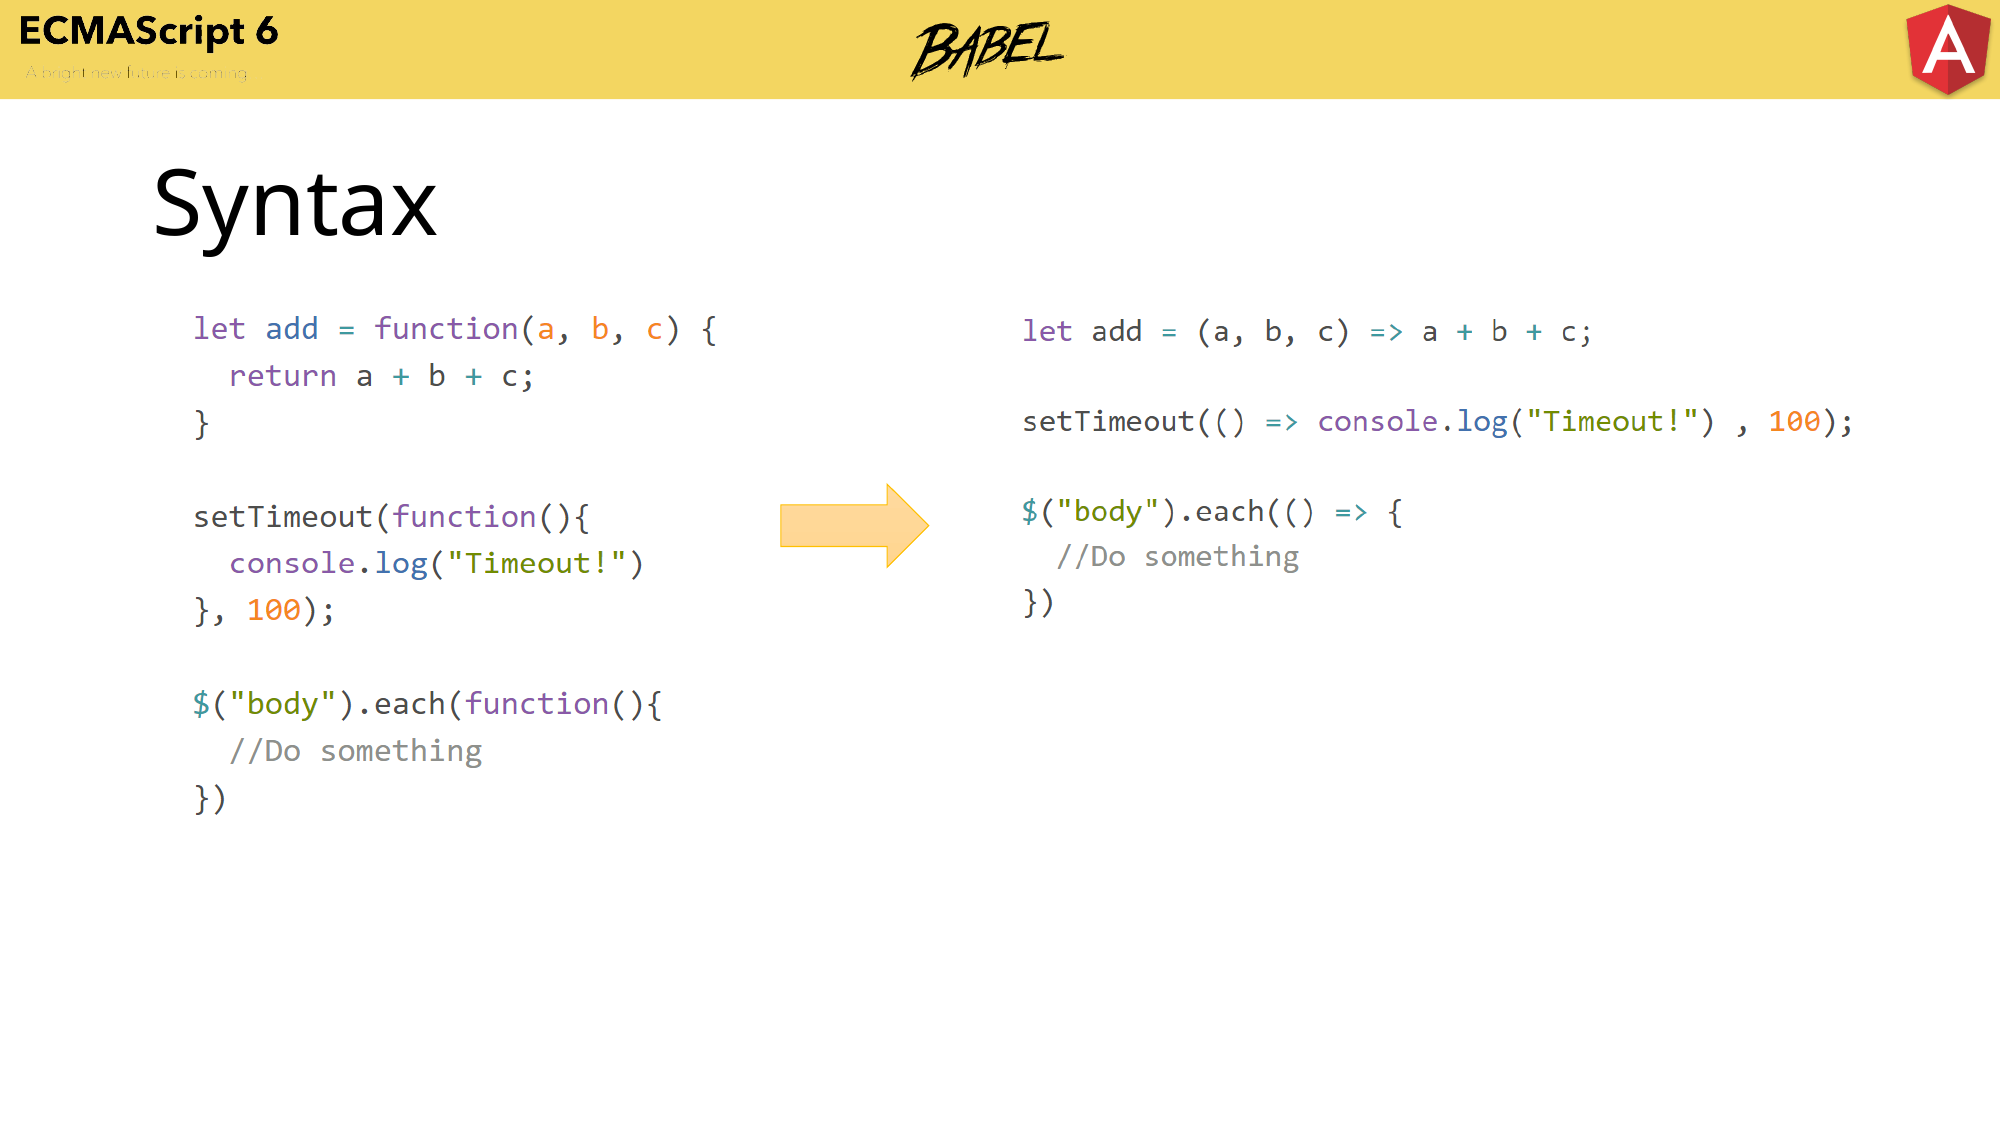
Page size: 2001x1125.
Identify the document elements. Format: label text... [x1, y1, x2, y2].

picture [0, 0, 353, 100]
picture [885, 0, 1091, 121]
title Syntax [137, 128, 1863, 283]
text_box [780, 482, 930, 569]
picture [1902, 0, 1995, 100]
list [188, 306, 737, 824]
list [1012, 306, 1863, 745]
